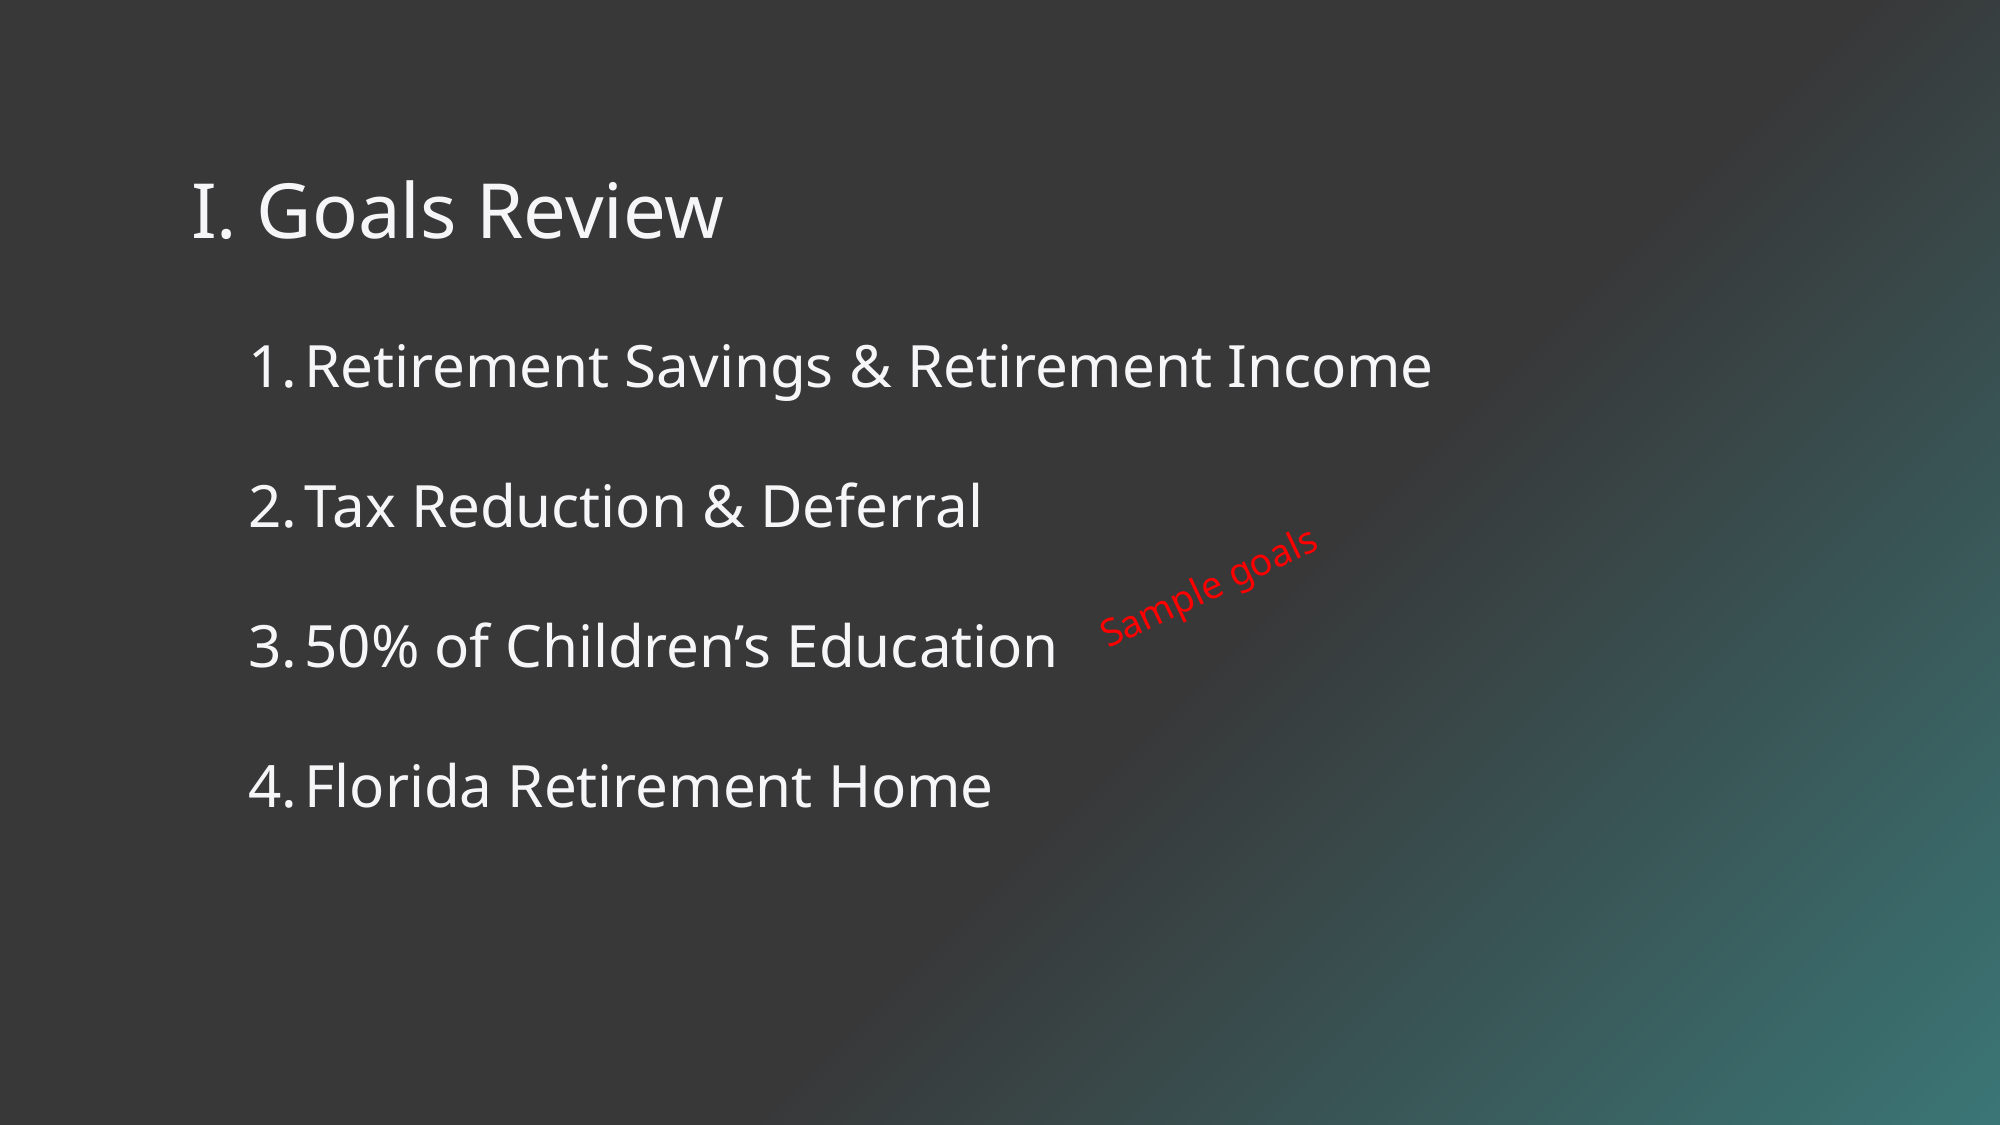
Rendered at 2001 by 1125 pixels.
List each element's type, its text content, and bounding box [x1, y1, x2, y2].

text_box Sample goals [1076, 293, 1781, 669]
text_box Retirement Savings & Retirement Income Tax Reduction & Deferral 50% of Children’s Education Florida Retirement Home [233, 321, 1834, 827]
title I. Goals Review [176, 172, 1413, 261]
